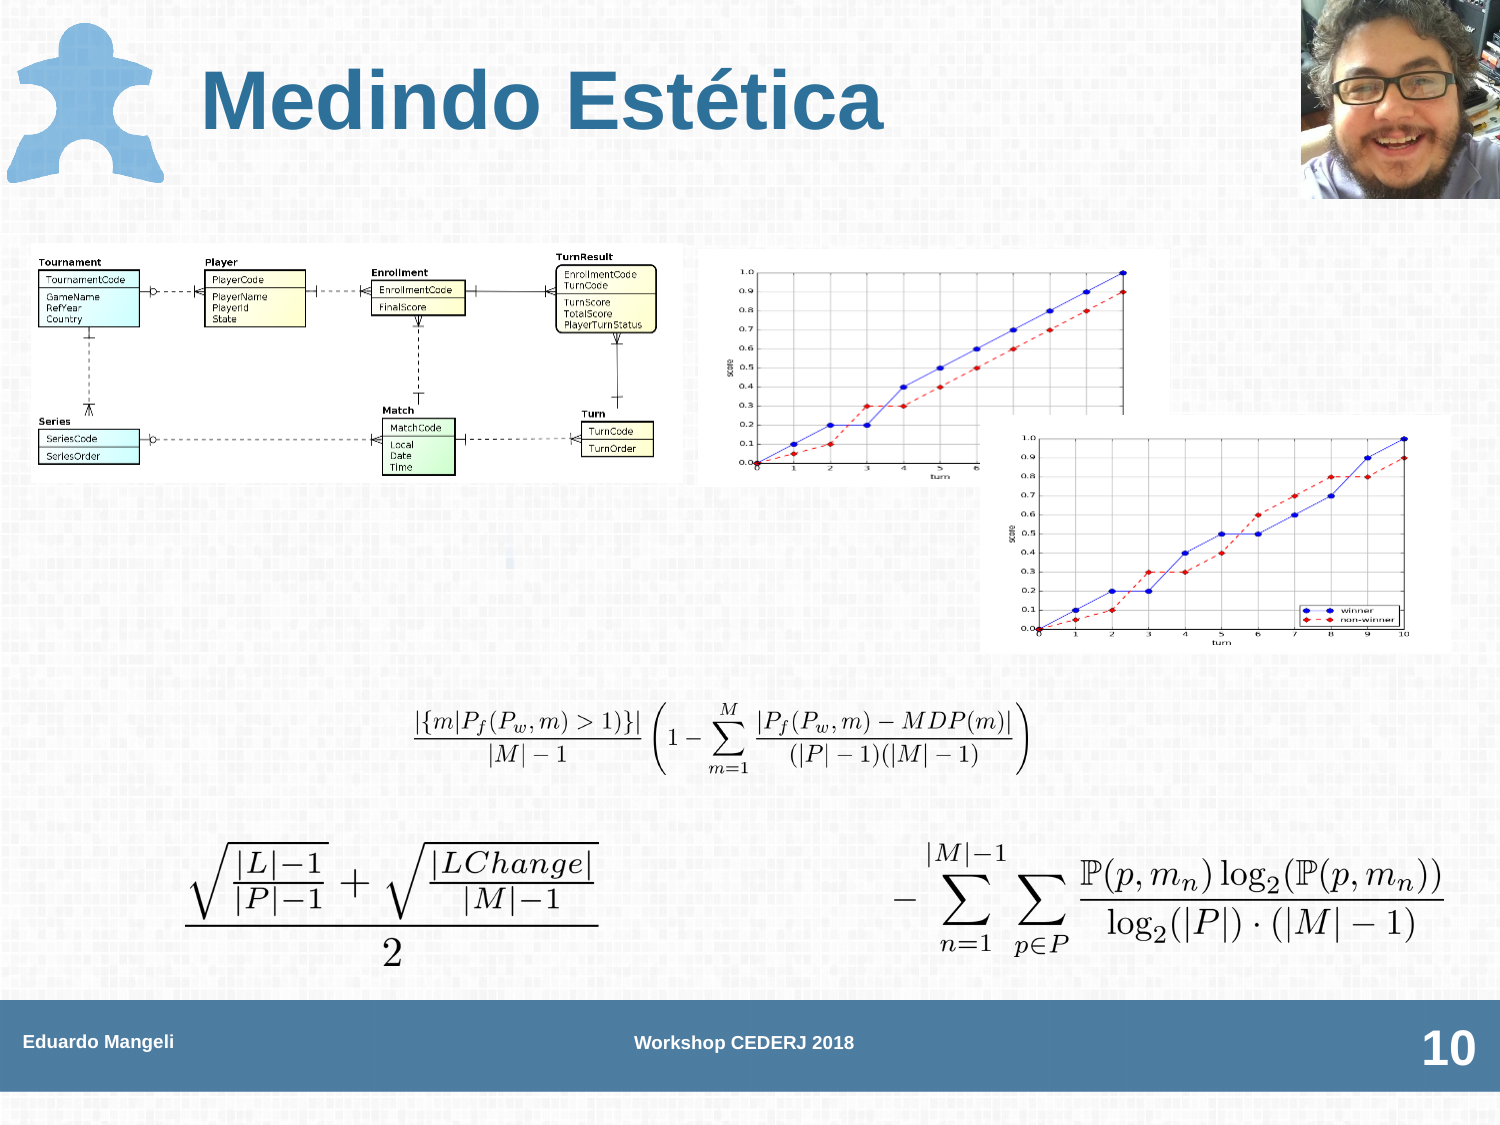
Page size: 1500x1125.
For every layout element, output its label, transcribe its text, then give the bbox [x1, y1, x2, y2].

slide_number 10 [1297, 1021, 1492, 1069]
picture [0, 0, 1500, 1125]
title Medindo Estética [185, 11, 1301, 195]
slide_number Eduardo Mangeli [7, 1017, 203, 1066]
footer Workshop CEDERJ 2018 [526, 1018, 962, 1066]
